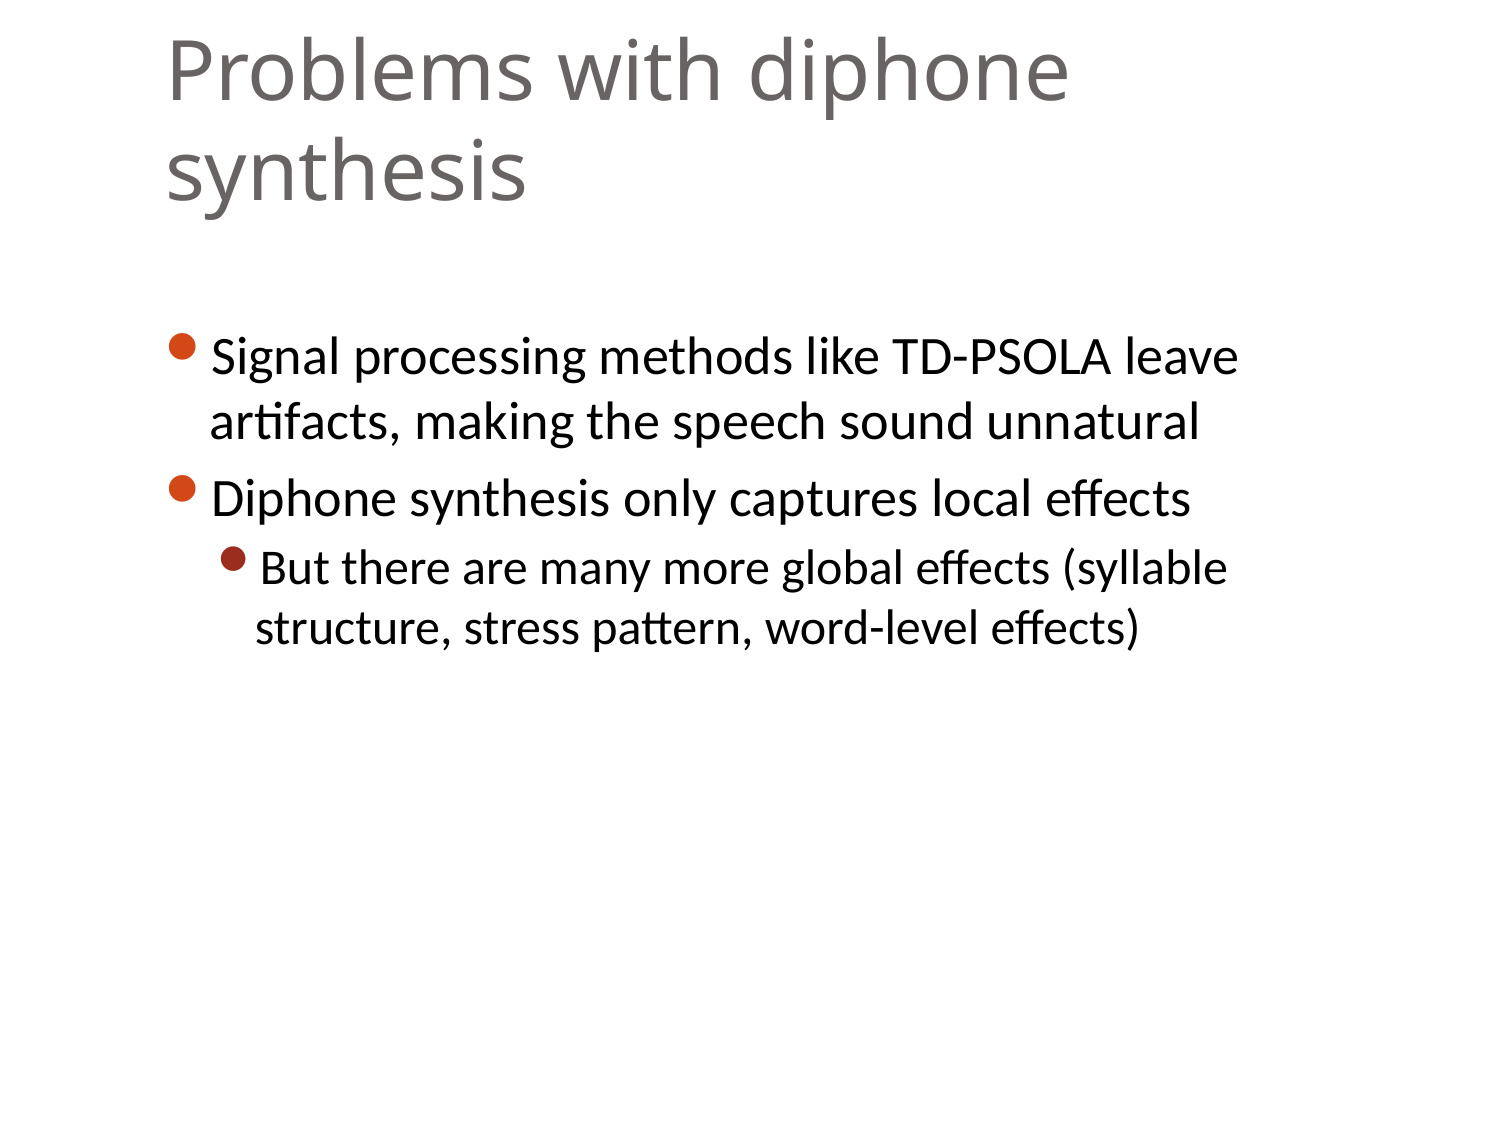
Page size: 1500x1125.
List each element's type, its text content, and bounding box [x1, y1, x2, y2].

title Problems with diphone synthesis [149, 44, 1426, 233]
list Signal processing methods like TD-PSOLA leave artifacts, making the speech sound unnatural Diphone synthesis only captures local effects But there are many more global effects (syllable structure, stress pattern, word-level effects) [149, 312, 1426, 988]
